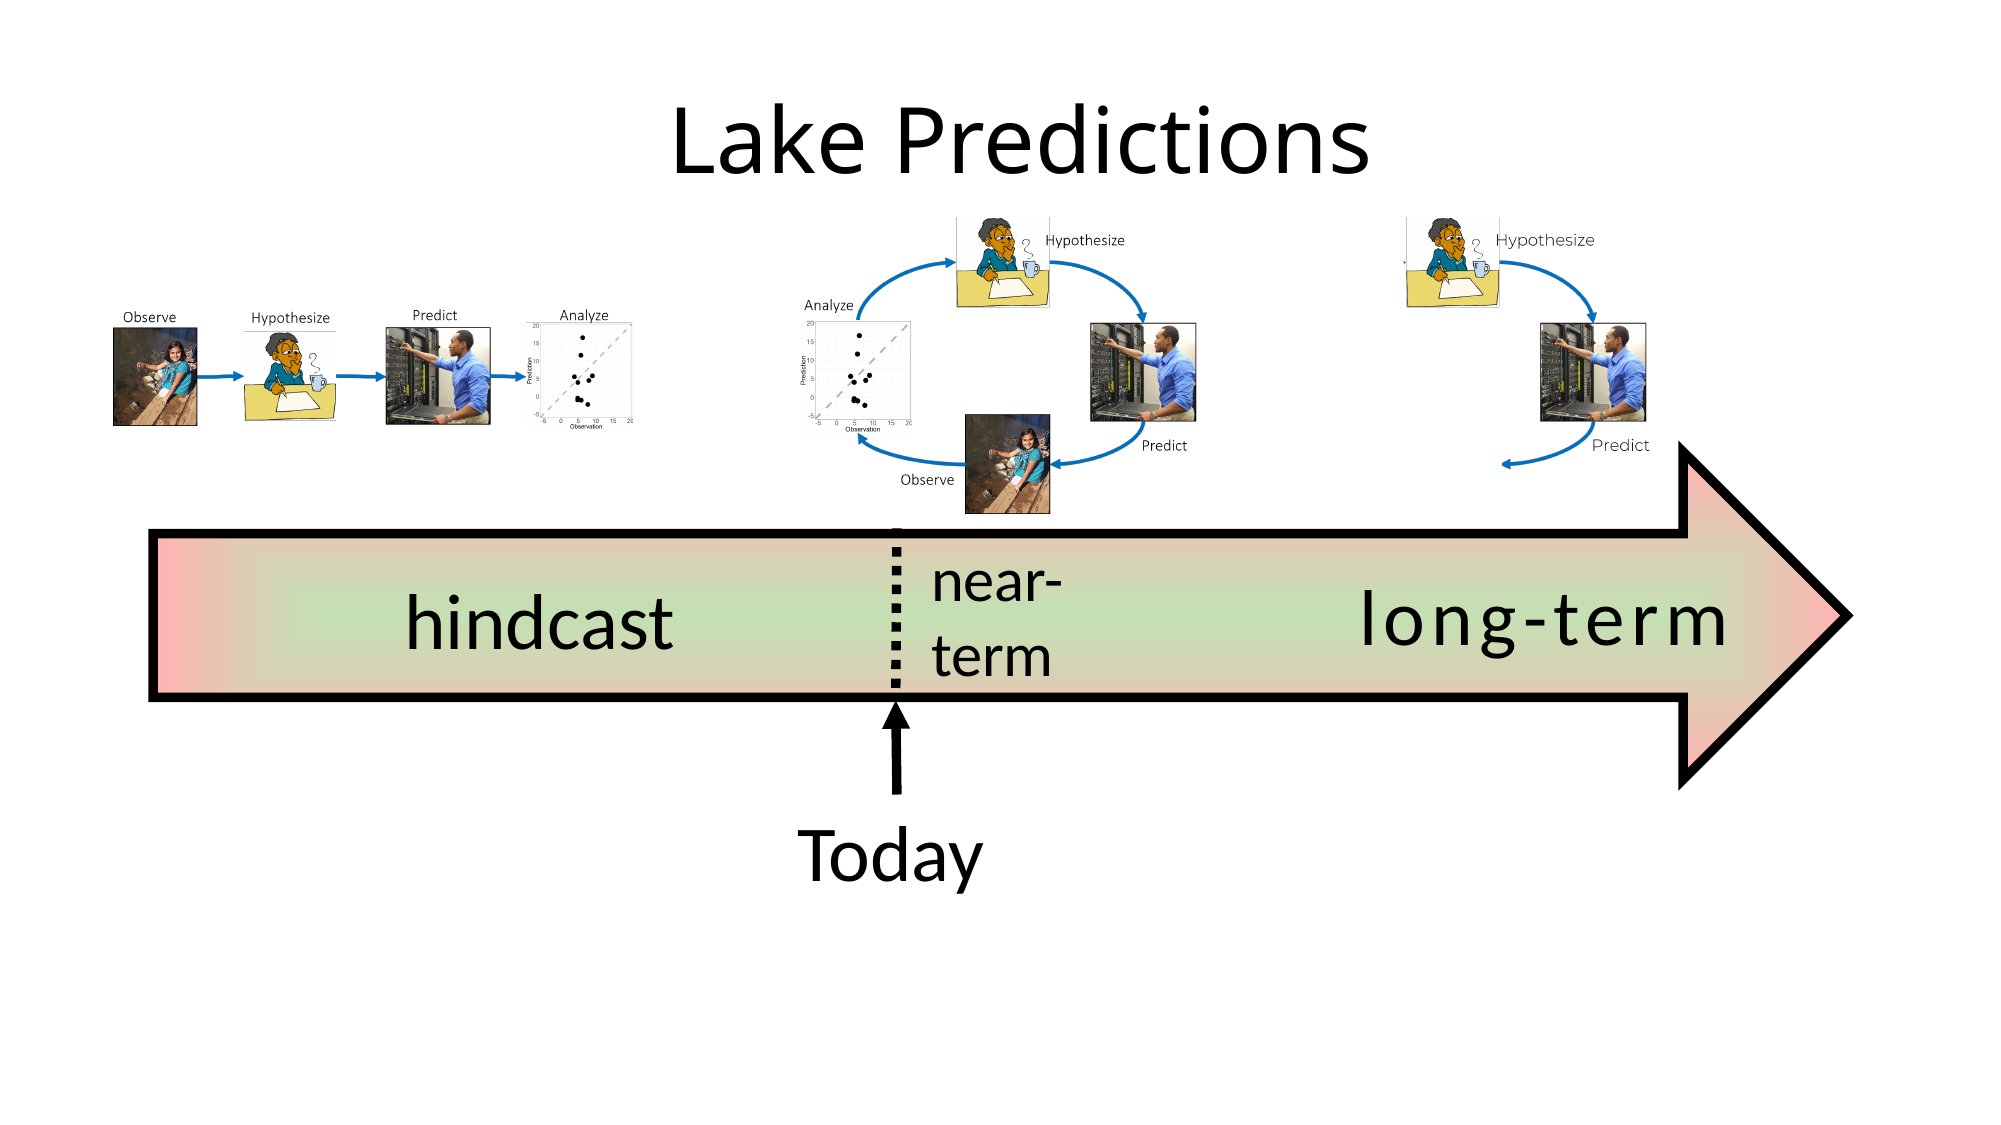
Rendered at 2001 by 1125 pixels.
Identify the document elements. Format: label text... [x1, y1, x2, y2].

title Lake Predictions [137, 35, 1904, 253]
text_box [152, 532, 895, 699]
text_box long-term [1344, 558, 1798, 669]
text_box [897, 449, 1795, 782]
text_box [794, 217, 1214, 514]
picture [113, 300, 633, 430]
text_box [1798, 565, 1849, 666]
text_box hindcast [389, 562, 765, 673]
text_box near- term [916, 532, 1292, 697]
text_box Today [782, 794, 1012, 905]
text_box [1388, 217, 1664, 522]
